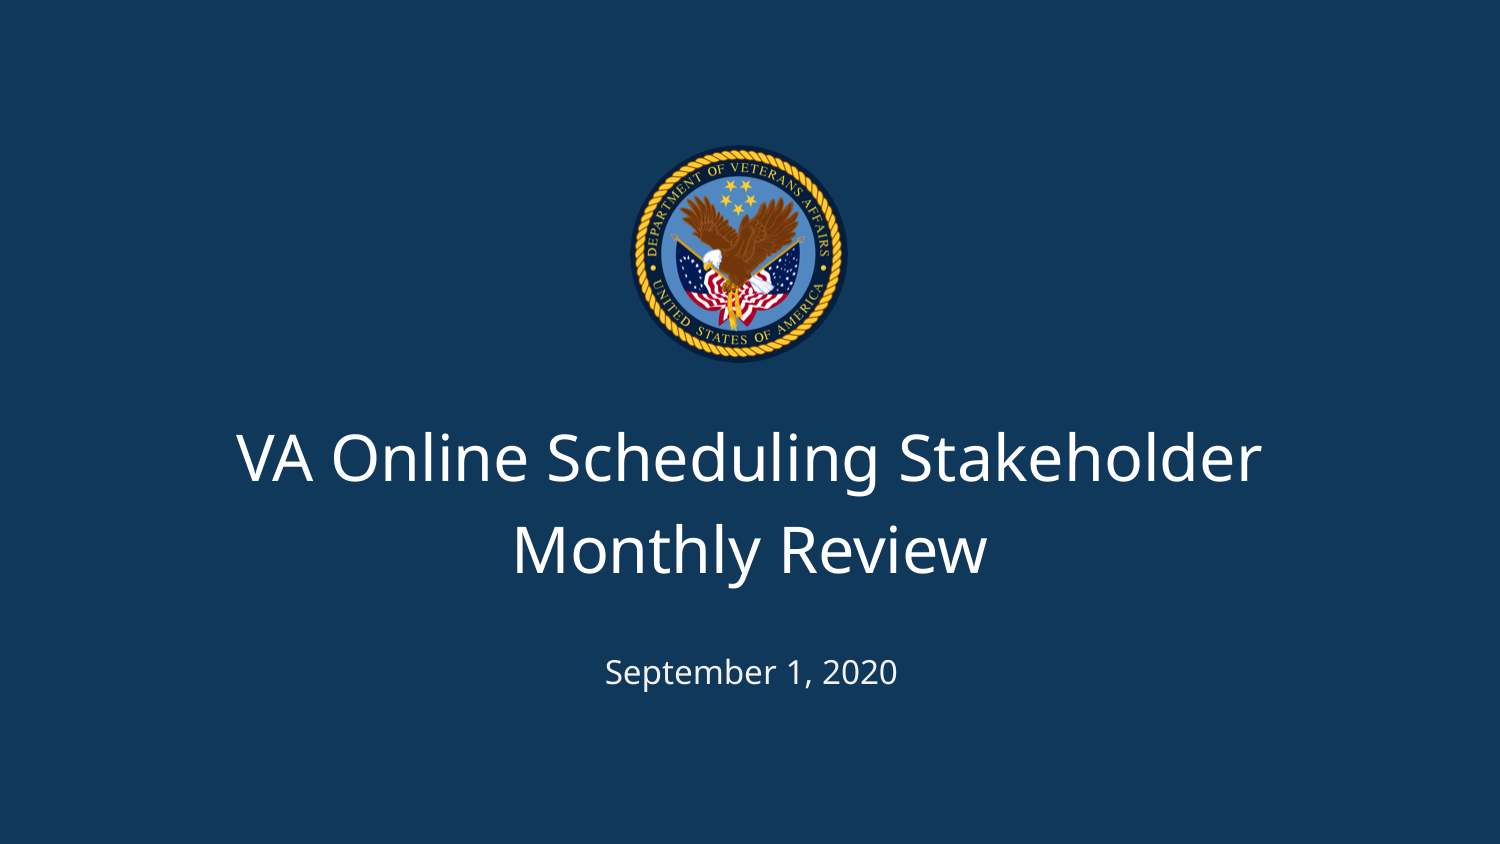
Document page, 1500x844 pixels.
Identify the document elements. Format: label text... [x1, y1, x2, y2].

text_box September 1, 2020 [189, 635, 1315, 702]
picture [630, 145, 848, 363]
text_box VA Online Scheduling Stakeholder Monthly Review [200, 393, 1300, 523]
